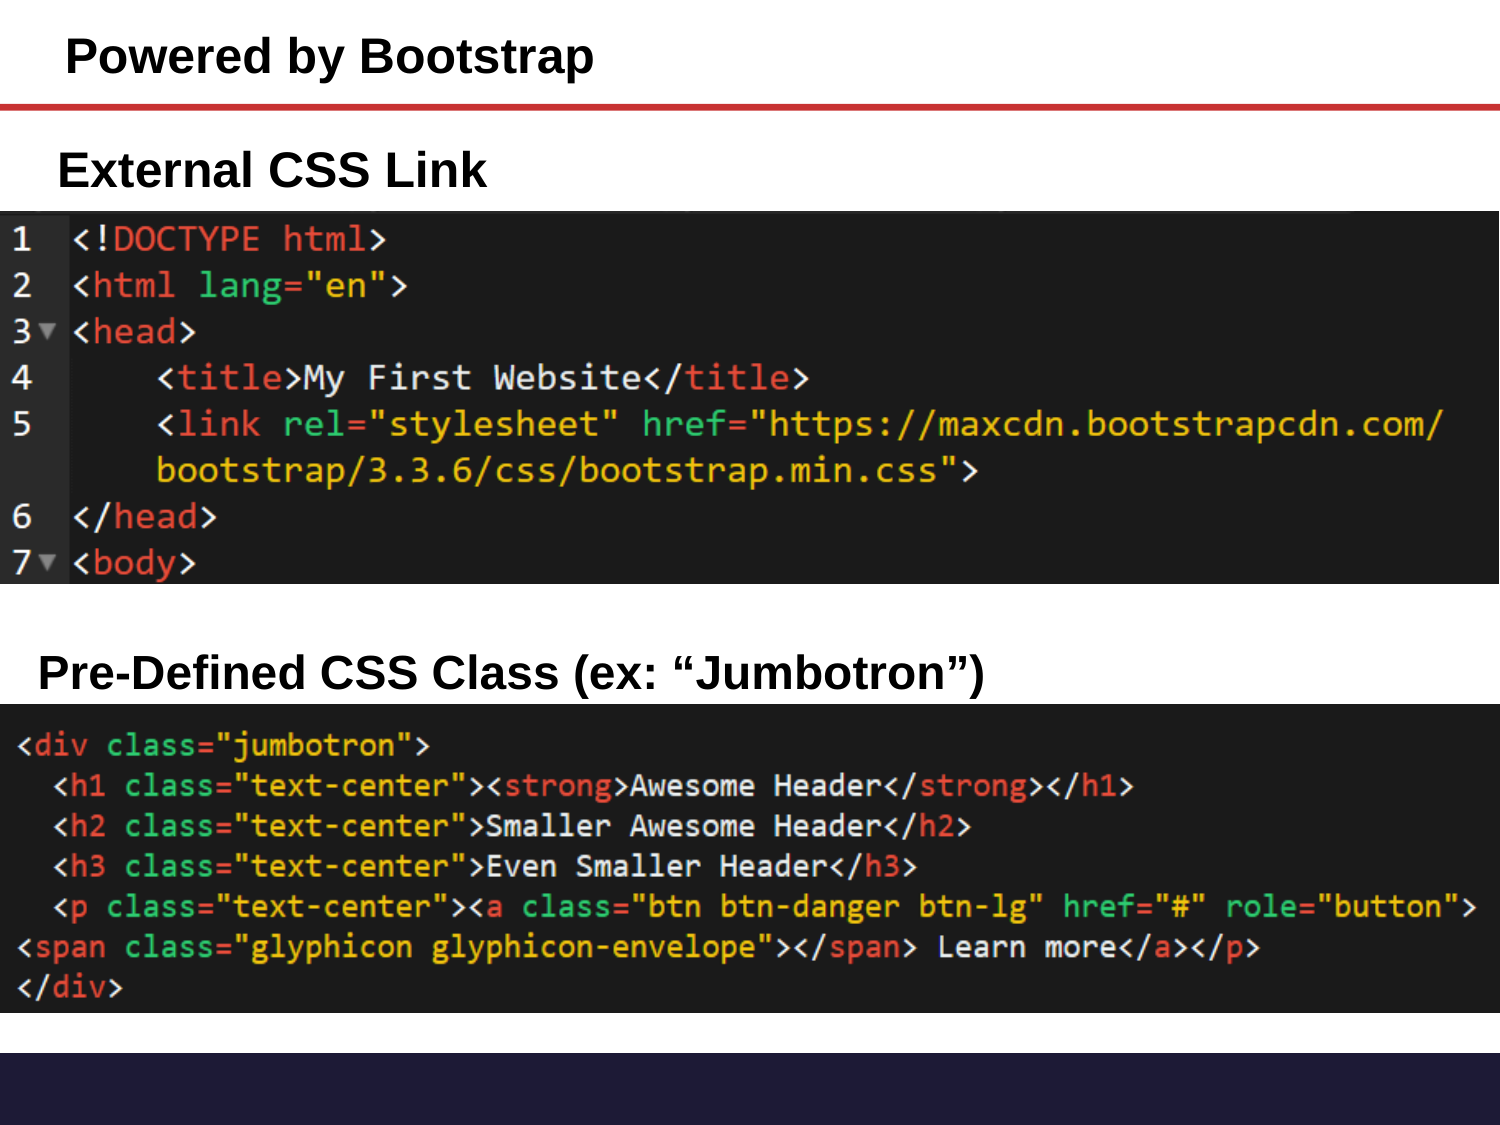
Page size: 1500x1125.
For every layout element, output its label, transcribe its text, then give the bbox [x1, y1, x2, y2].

picture [0, 210, 1500, 584]
text_box Pre-Defined CSS Class (ex: “Jumbotron”) [0, 634, 1125, 703]
picture [0, 704, 1500, 1013]
text_box Powered by Bootstrap [50, 16, 888, 91]
text_box External CSS Link [0, 130, 570, 209]
